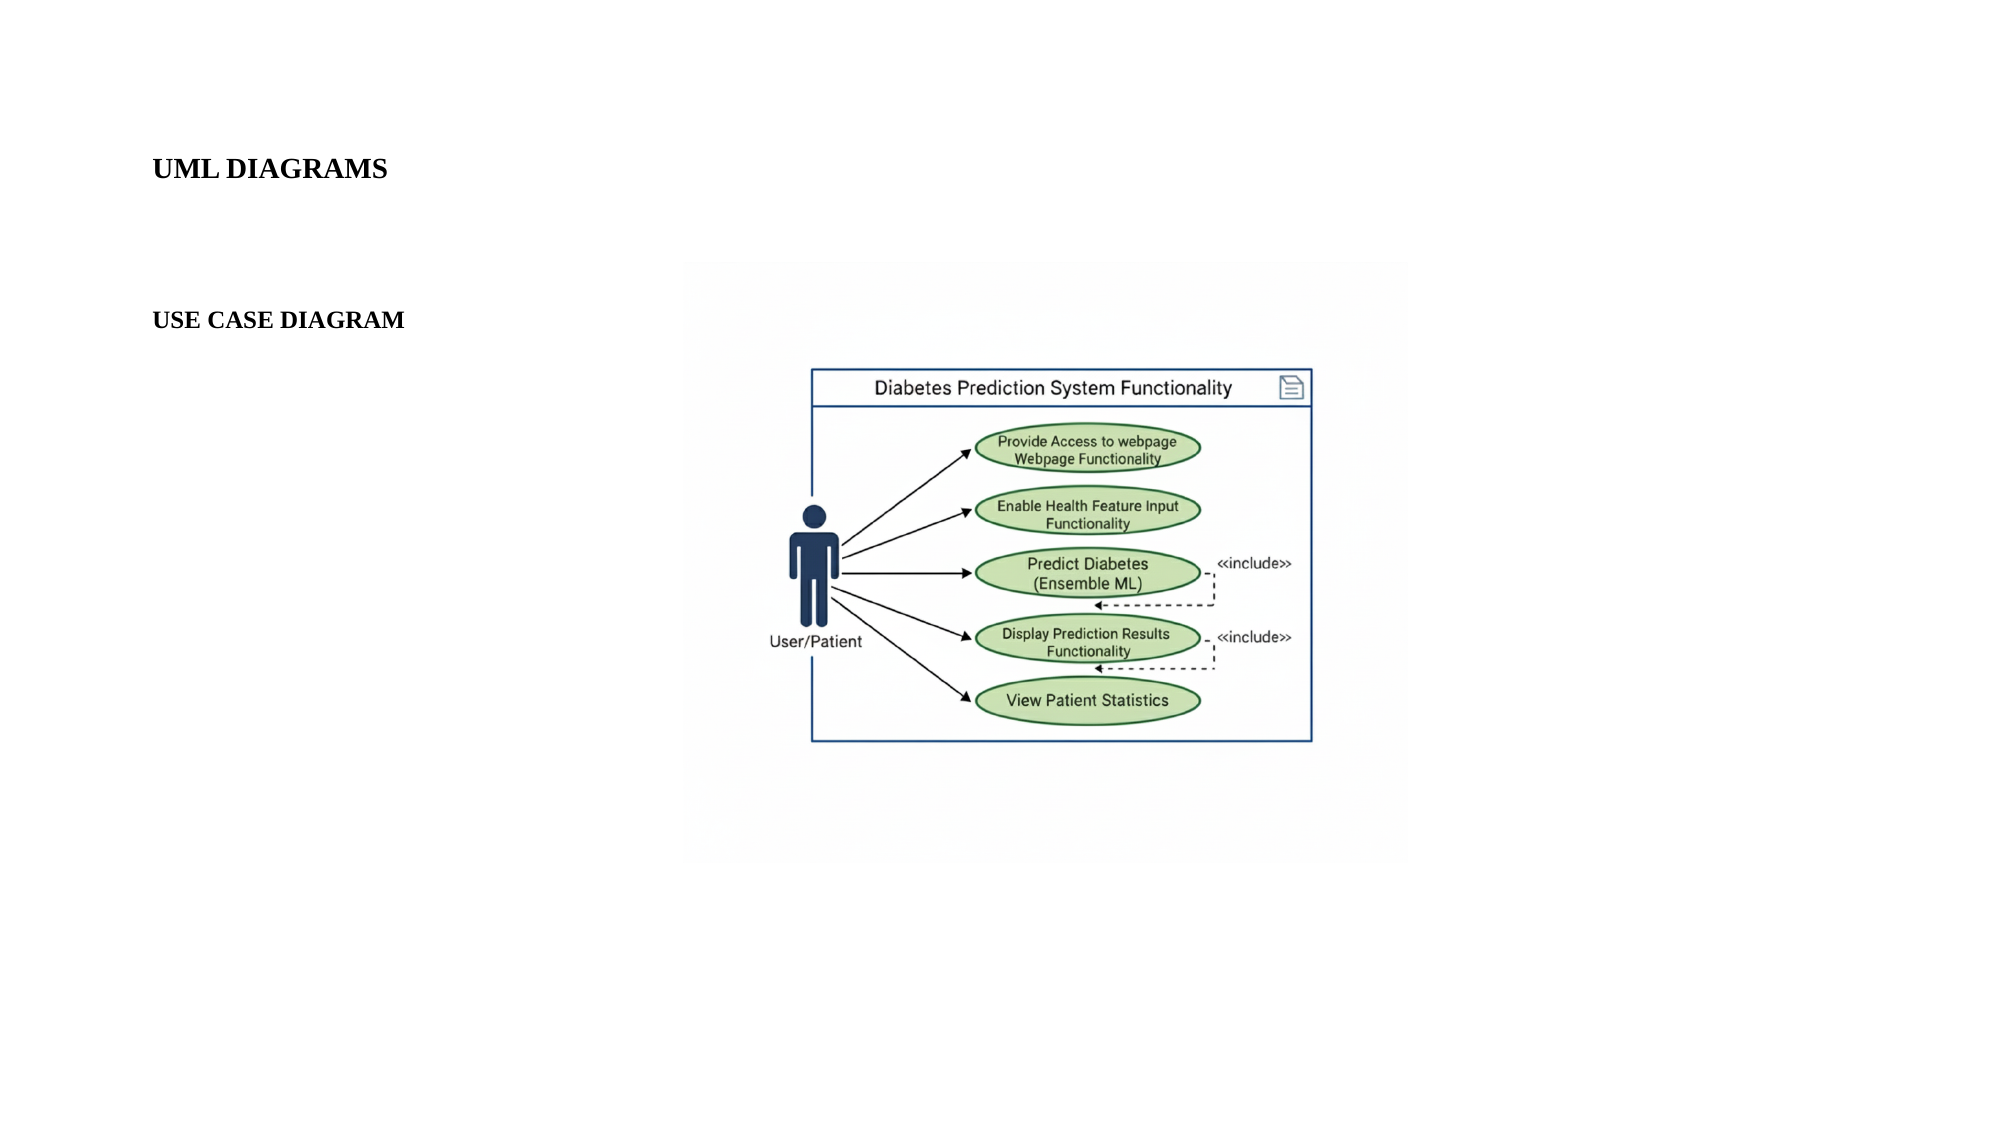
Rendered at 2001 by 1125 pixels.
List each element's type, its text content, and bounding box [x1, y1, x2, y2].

picture [683, 262, 1408, 863]
list USE CASE DIAGRAM [137, 299, 1863, 1014]
title UML DIAGRAMS [137, 59, 1863, 278]
